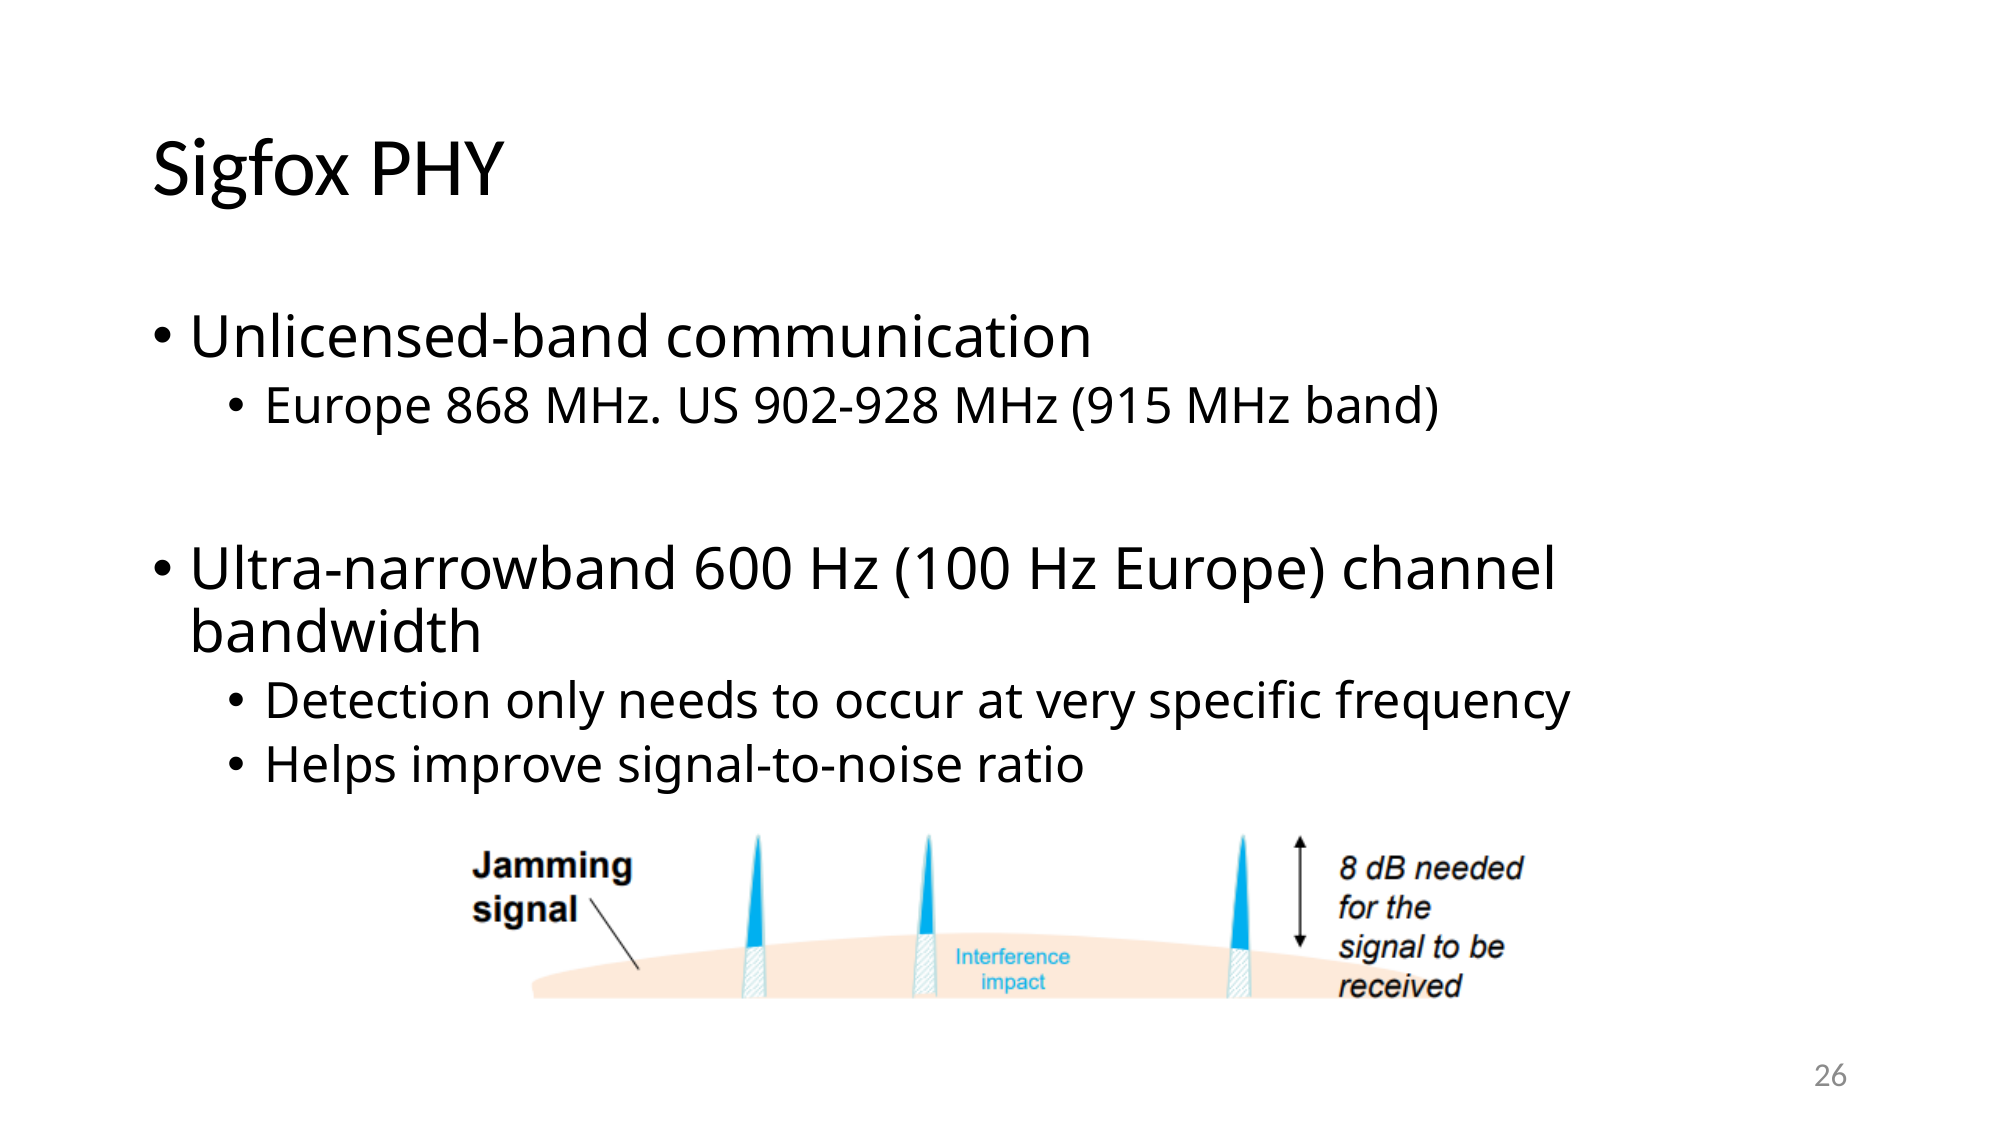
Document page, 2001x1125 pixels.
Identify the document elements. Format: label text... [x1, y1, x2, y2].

picture [447, 804, 1552, 1013]
slide_number 26 [1412, 1042, 1863, 1103]
list Unlicensed-band communication Europe 868 MHz. US 902-928 MHz (915 MHz band) Ultra-narrowband 600 Hz (100 Hz Europe) channel bandwidth Detection only needs to occur at very specific frequency Helps improve signal-to-noise ratio [137, 299, 1863, 1014]
title Sigfox PHY [137, 59, 1863, 278]
